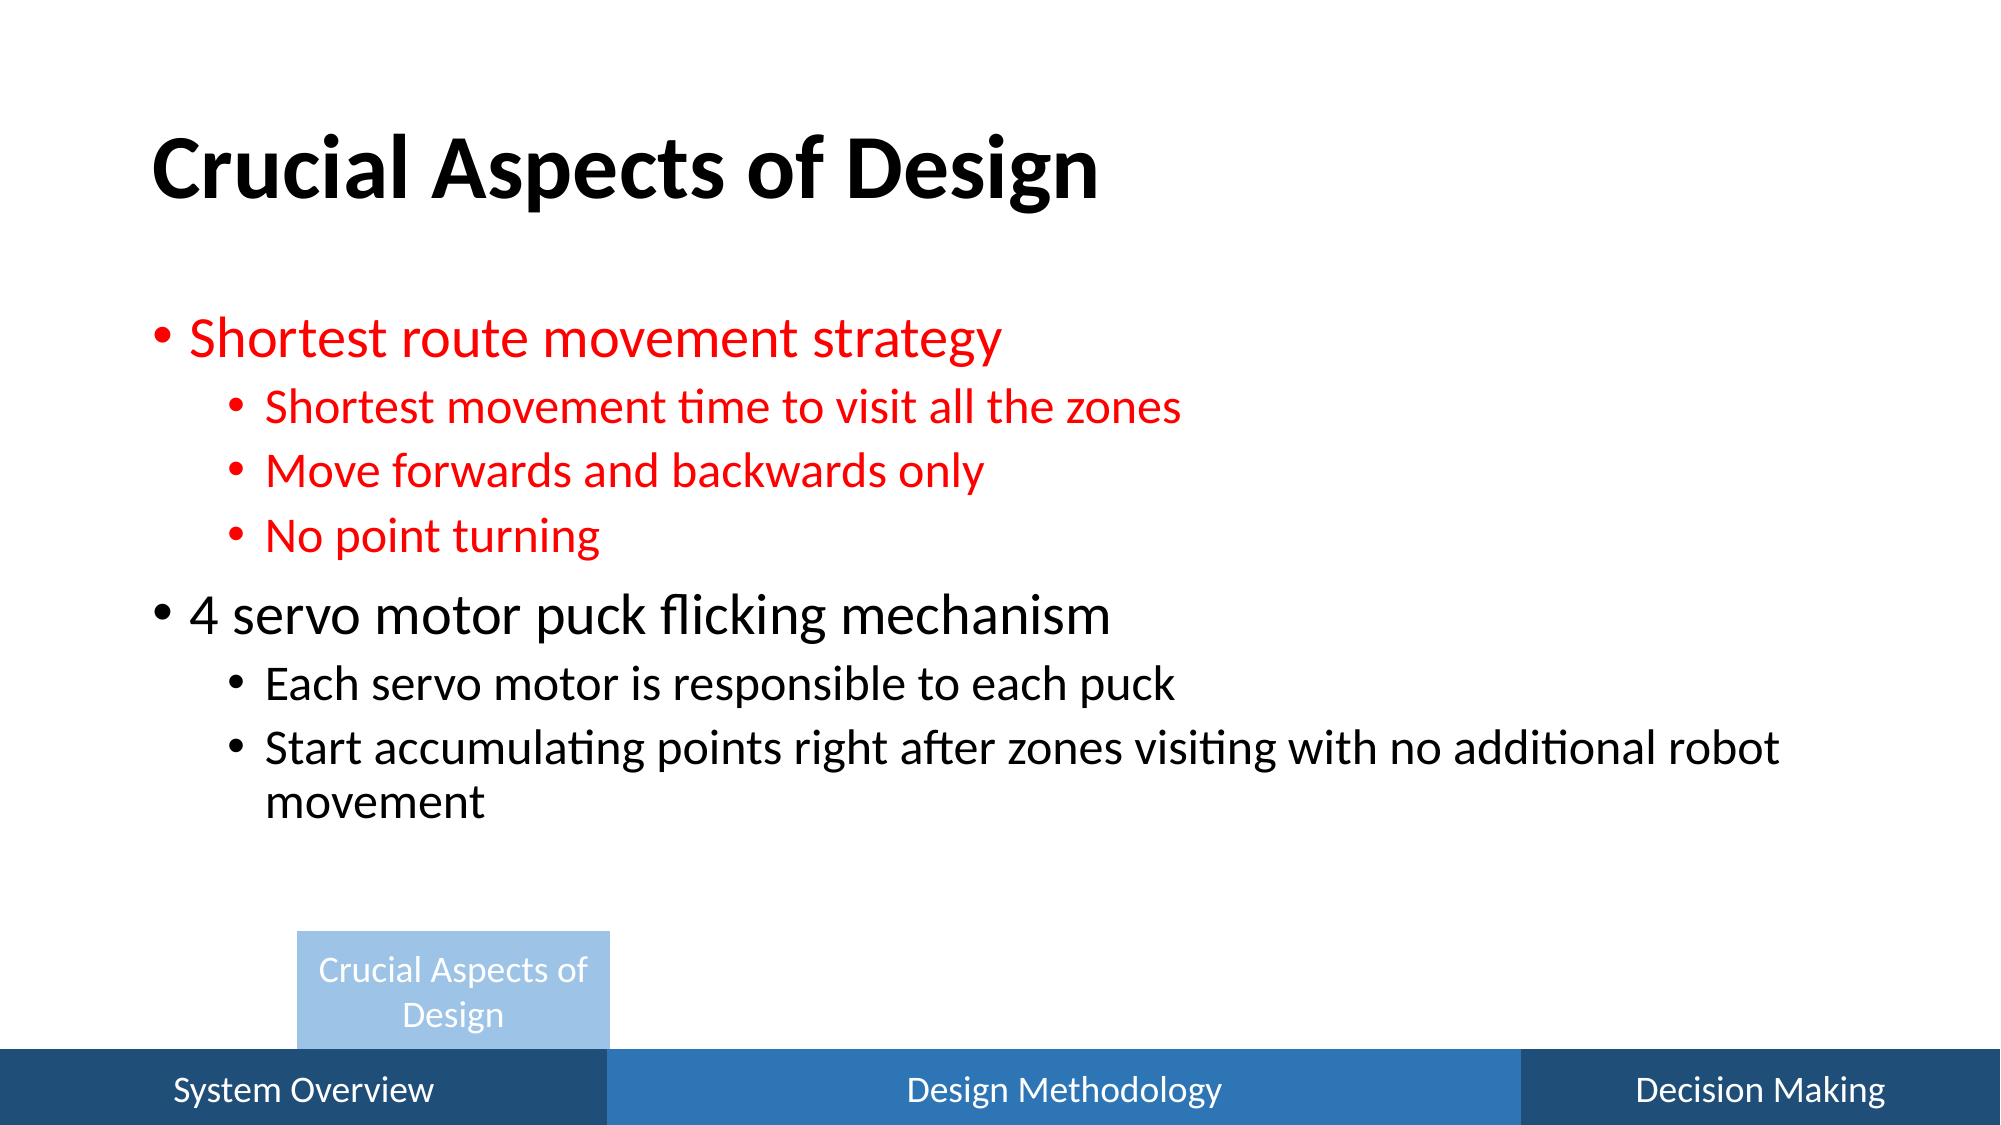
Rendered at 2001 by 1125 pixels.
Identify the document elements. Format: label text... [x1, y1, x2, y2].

text_box System Overview [0, 1049, 607, 1125]
list Shortest route movement strategy Shortest movement time to visit all the zones Move forwards and backwards only No point turning 4 servo motor puck flicking mechanism Each servo motor is responsible to each puck Start accumulating points right after zones visiting with no additional robot movement [137, 299, 1863, 1014]
text_box Decision Making [1521, 1049, 2000, 1125]
text_box Design Methodology [607, 1049, 1521, 1125]
title Crucial Aspects of Design [137, 59, 1863, 278]
text_box Crucial Aspects of Design [297, 931, 610, 1049]
slide_number 14 [1412, 1042, 1863, 1103]
